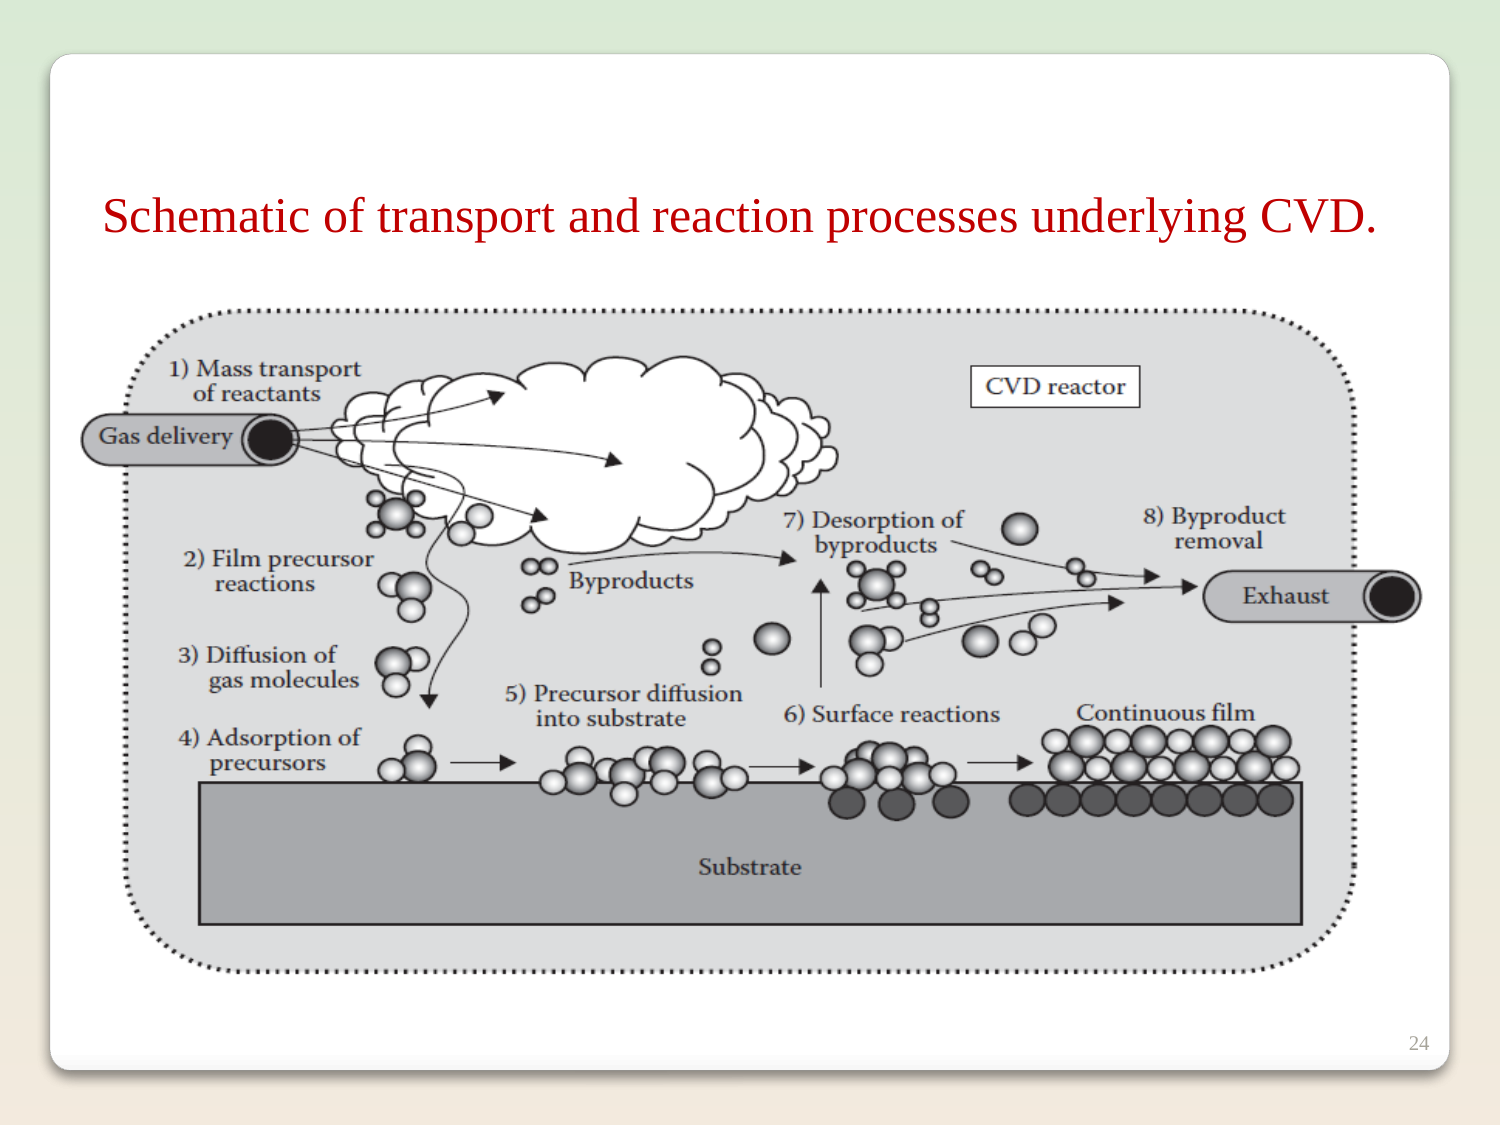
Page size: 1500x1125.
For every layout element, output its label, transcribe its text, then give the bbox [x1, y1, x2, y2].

slide_number 24 [1369, 1002, 1445, 1063]
picture [62, 287, 1438, 988]
text_box Schematic of transport and reaction processes underlying CVD. [87, 174, 1425, 250]
